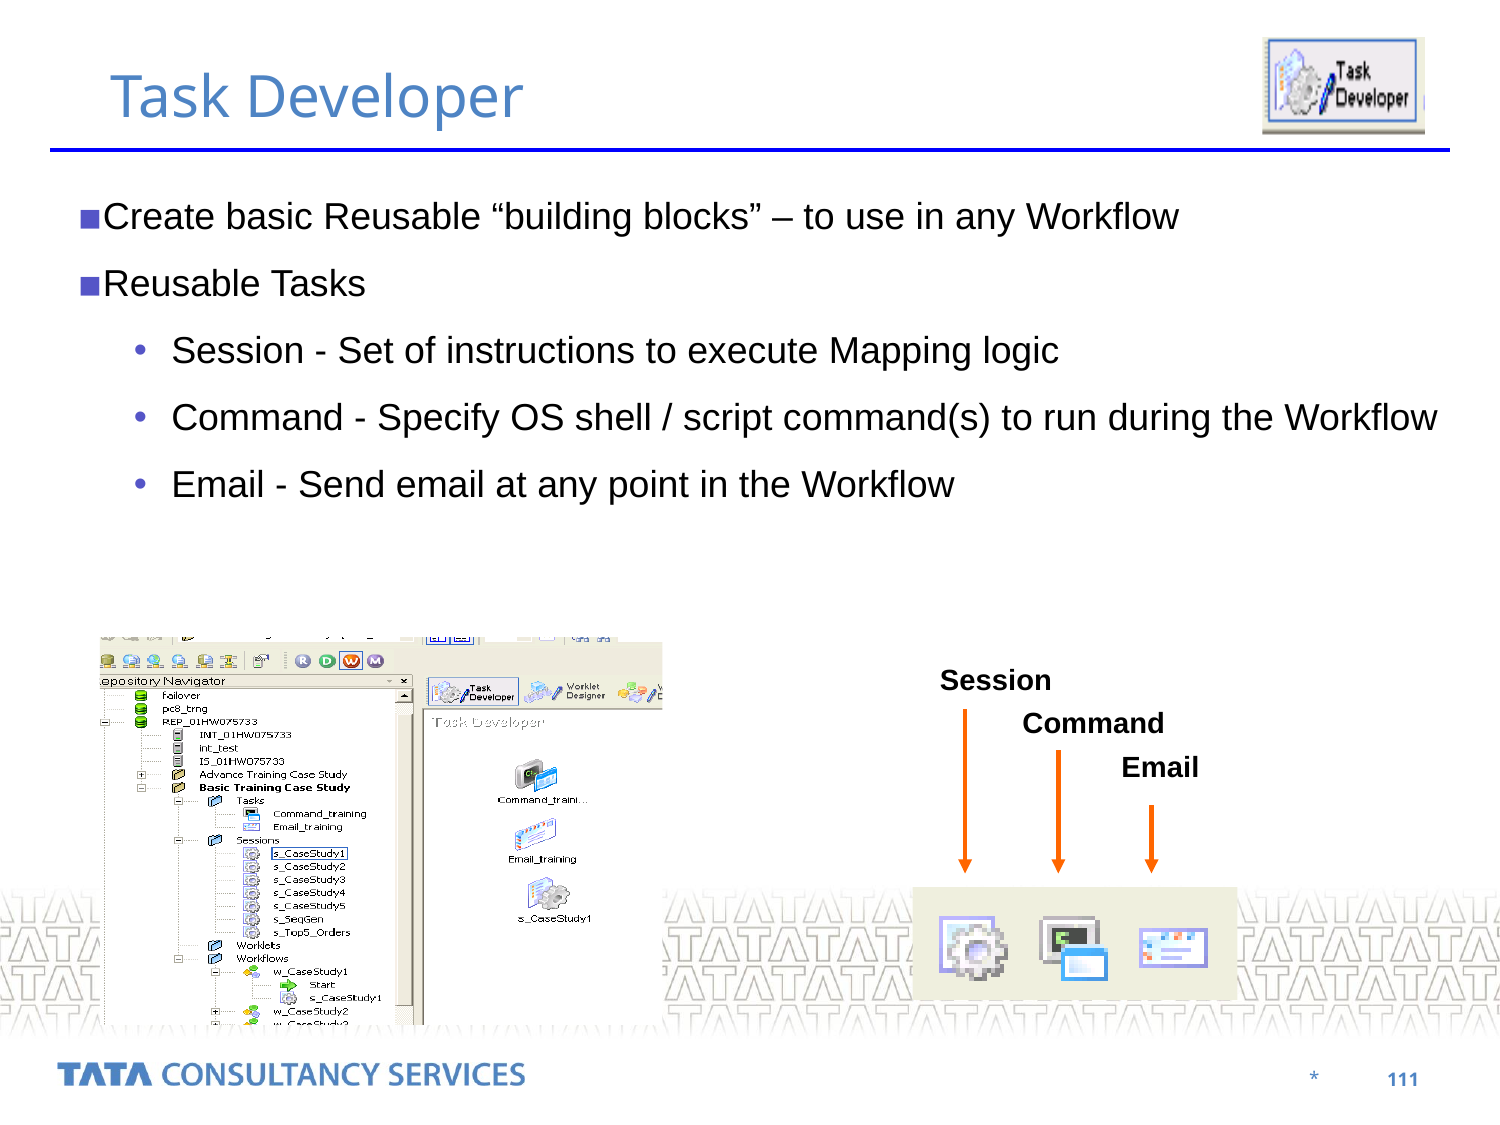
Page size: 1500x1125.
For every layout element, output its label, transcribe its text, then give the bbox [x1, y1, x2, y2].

slide_number ‹#› [1371, 1059, 1435, 1104]
picture [0, 637, 1500, 1039]
picture [57, 1062, 525, 1086]
picture [1262, 37, 1426, 138]
text_box Session Command Email [924, 653, 1325, 795]
list Create basic Reusable “building blocks” – to use in any Workflow Reusable Tasks Session - Set of instructions to execute Mapping logic Command - Specify OS shell / script command(s) to run during the Workflow Email - Send email at any point in the Workflow [62, 187, 1475, 600]
title Task Developer [95, 22, 1456, 166]
